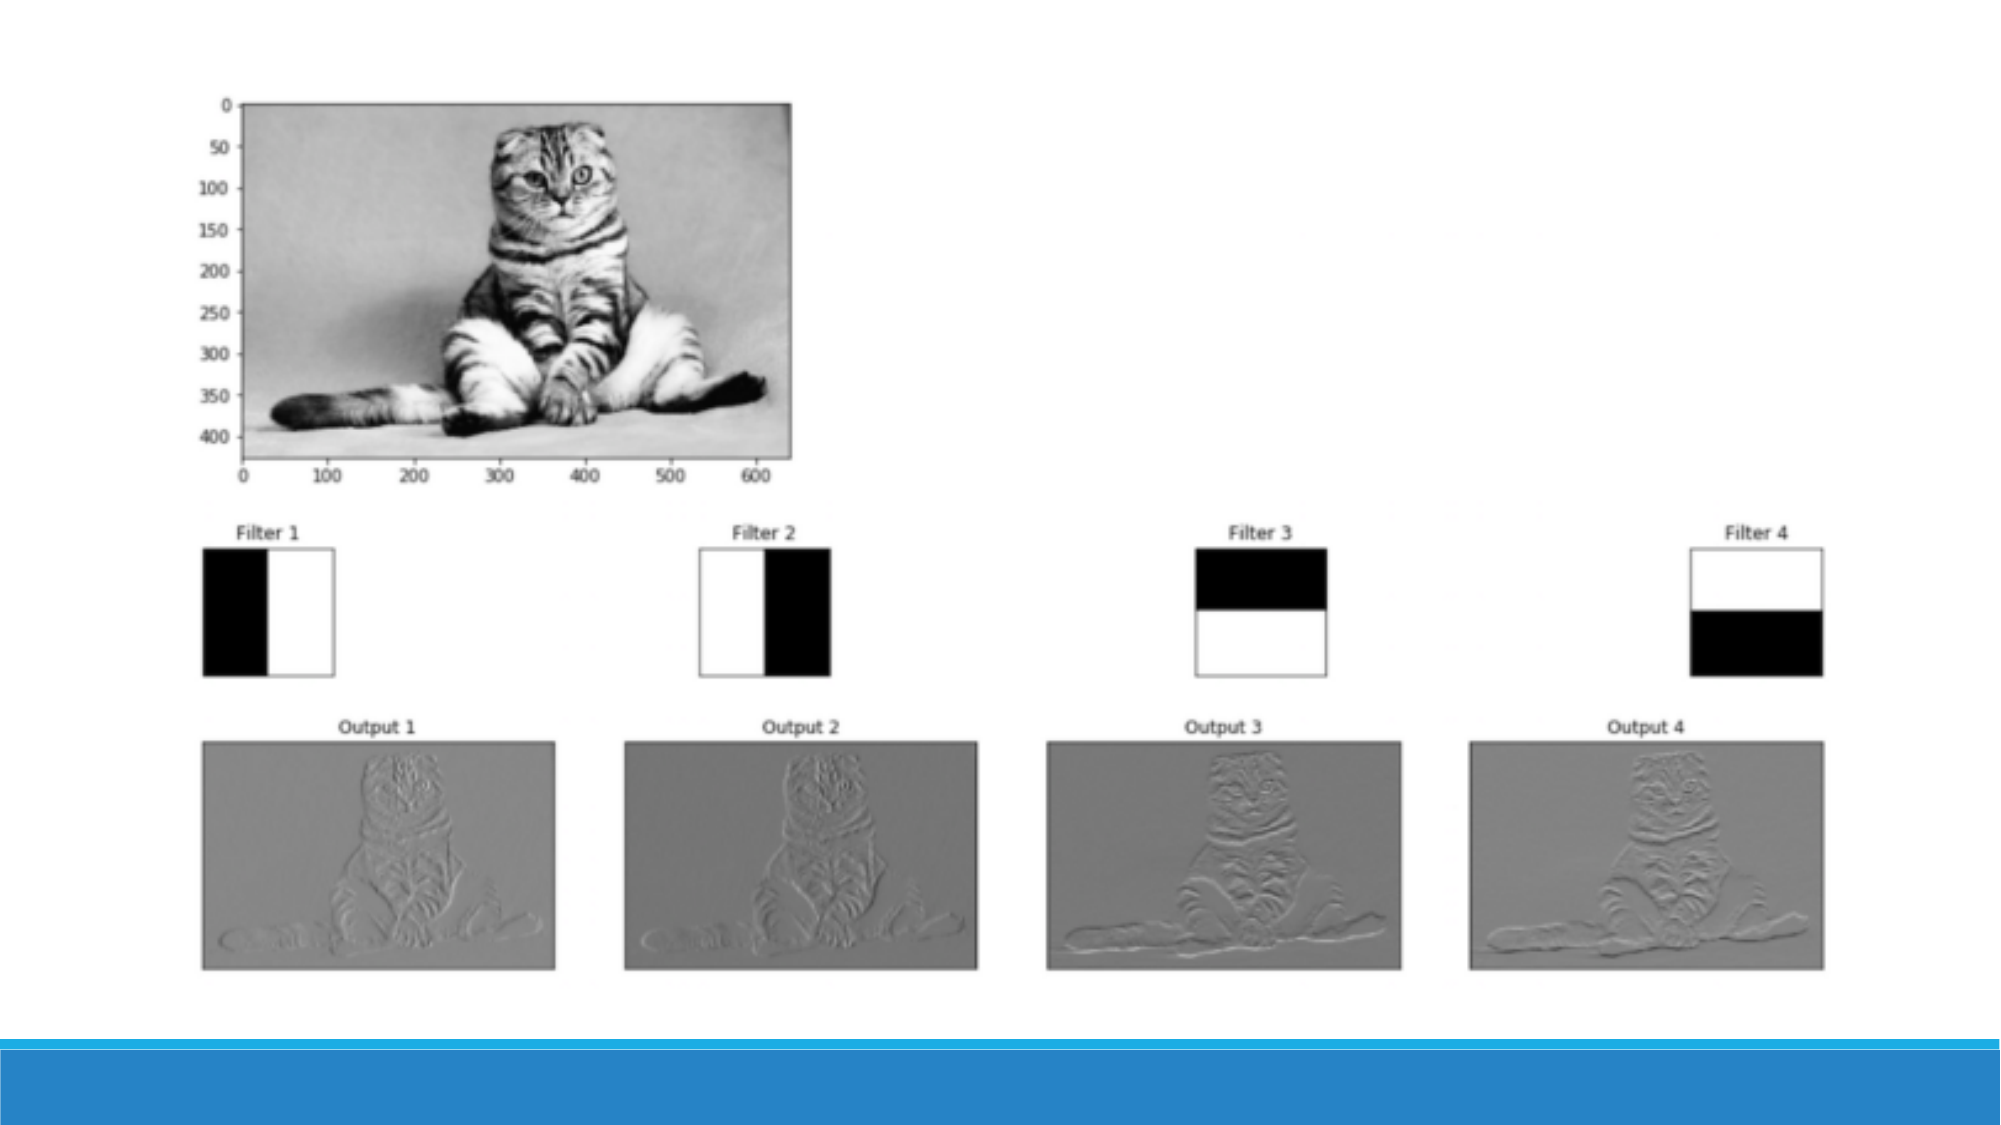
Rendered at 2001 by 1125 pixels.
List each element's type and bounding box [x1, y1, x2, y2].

list [136, 84, 1863, 993]
